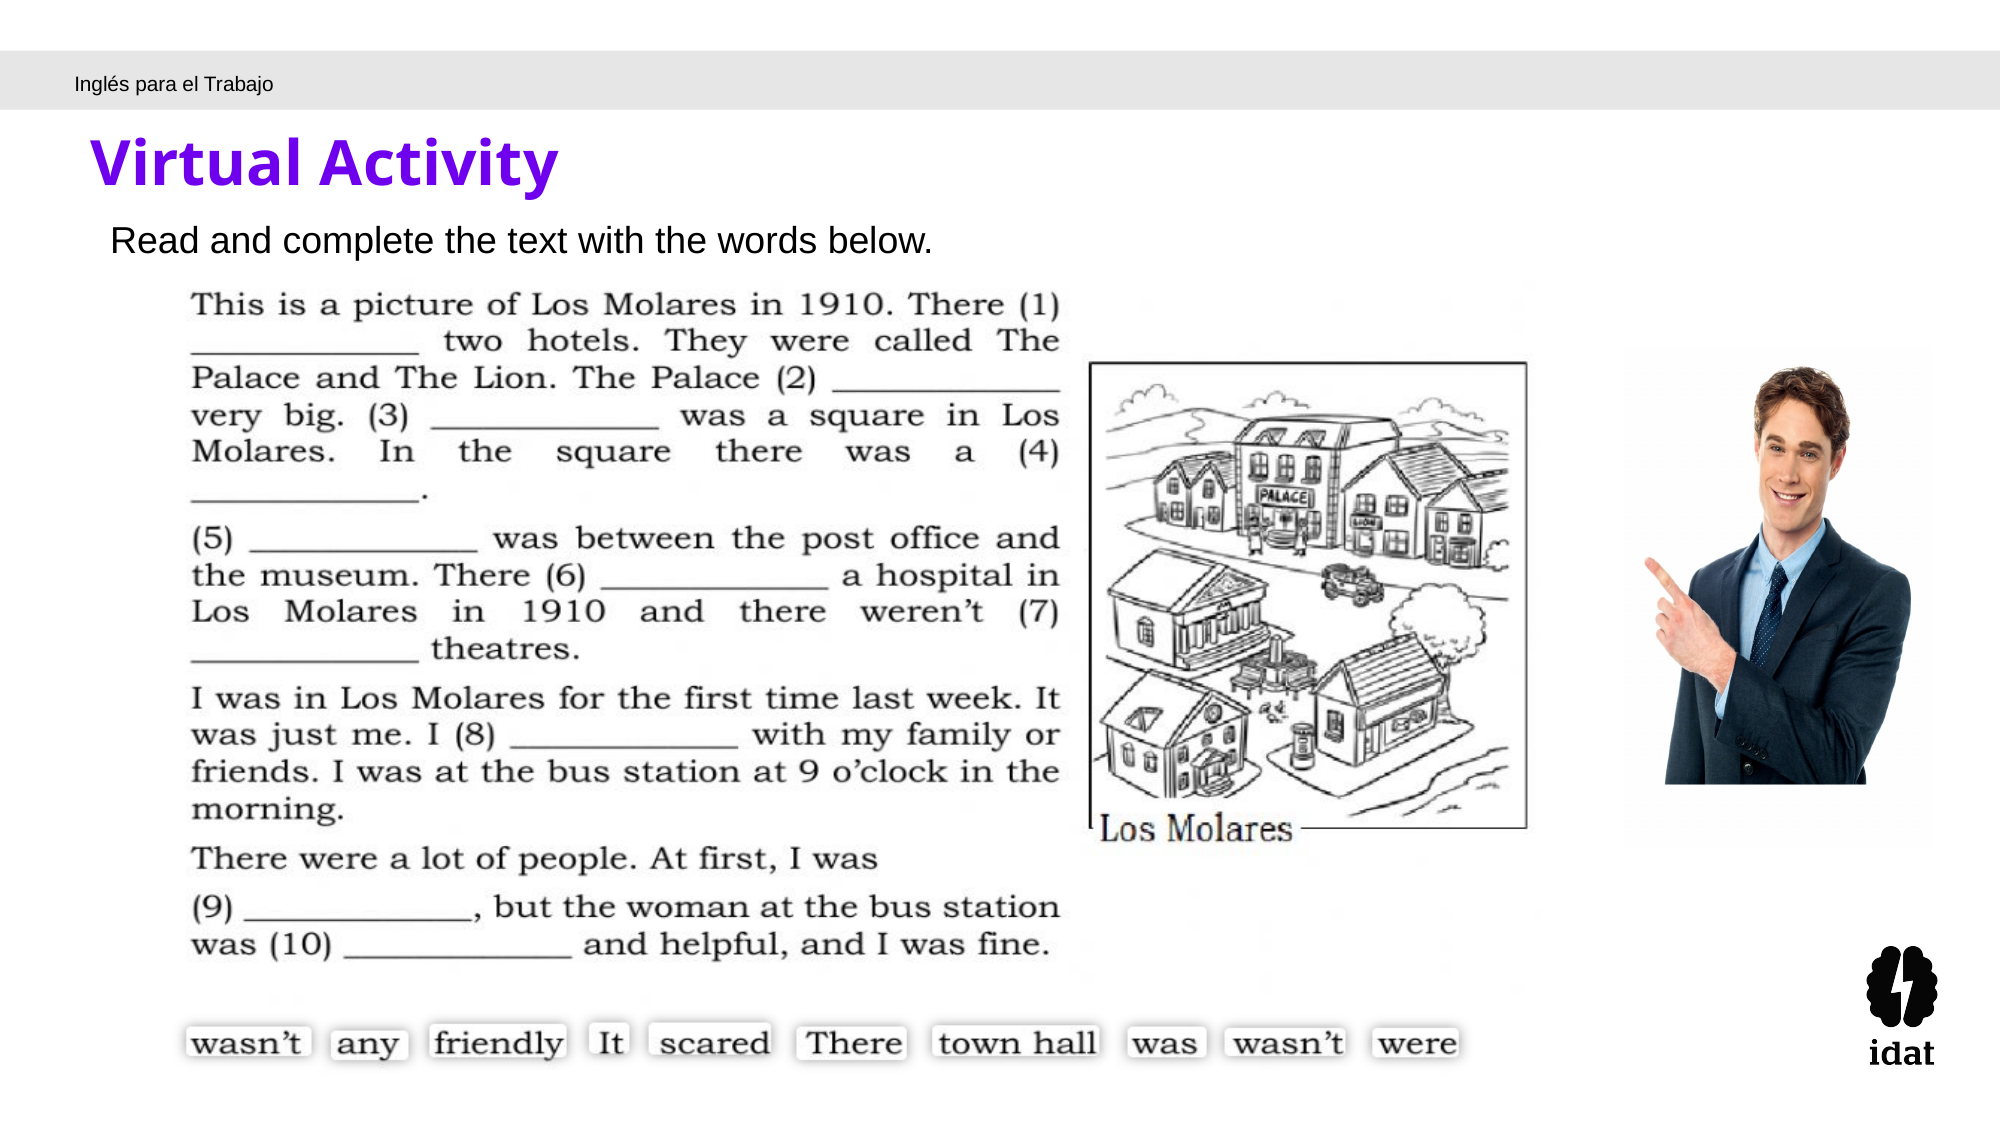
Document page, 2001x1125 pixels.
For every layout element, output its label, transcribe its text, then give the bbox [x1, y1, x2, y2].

list Virtual Activity [74, 132, 973, 211]
picture [162, 279, 1541, 1076]
picture [1866, 946, 1938, 1065]
list Inglés para el Trabajo [74, 58, 690, 106]
picture [1624, 348, 1931, 847]
text_box Read and complete the text with the words below. [74, 214, 1835, 277]
